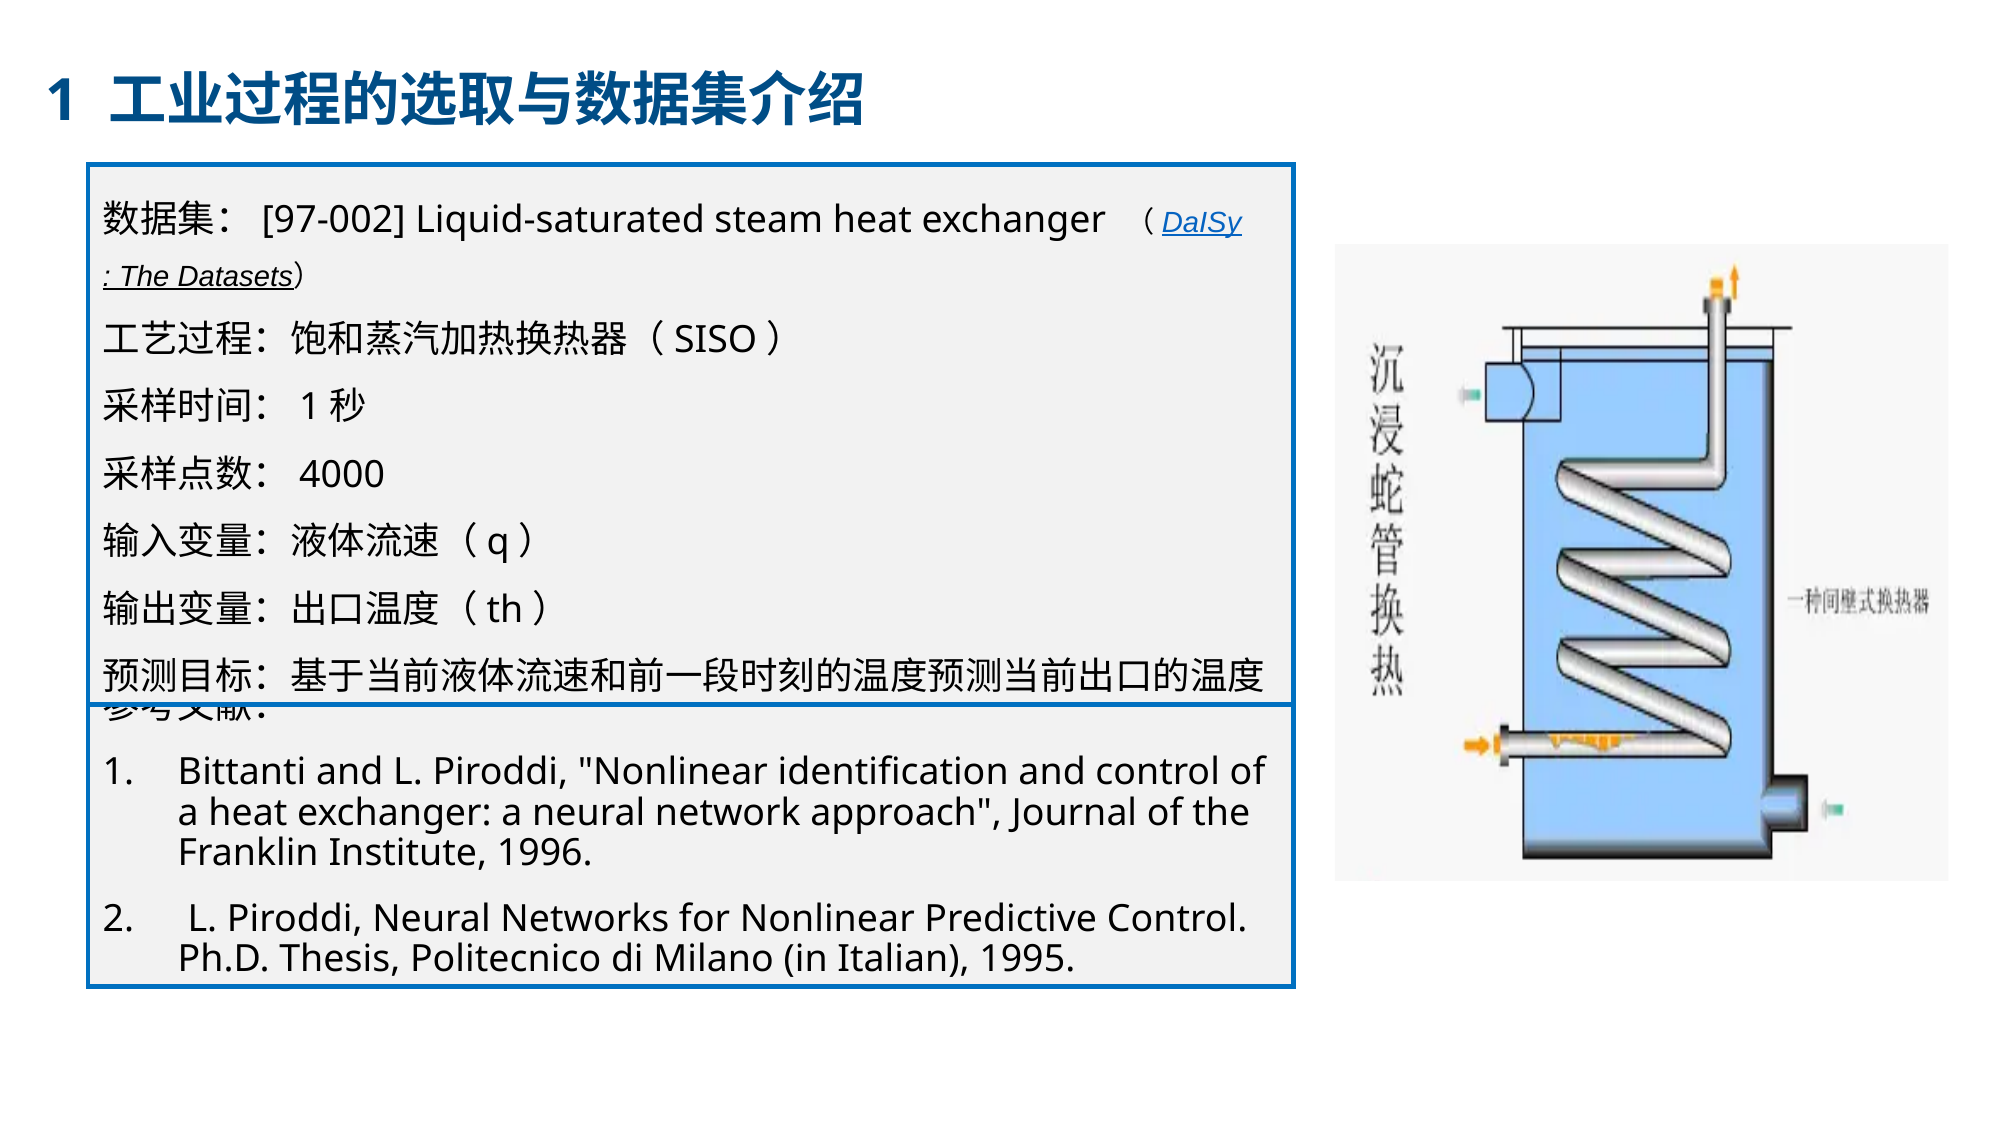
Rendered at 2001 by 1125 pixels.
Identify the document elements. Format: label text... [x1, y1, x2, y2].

text_box 数据集：[97-002] Liquid-saturated steam heat exchanger （DaISy: The Datasets） 工艺过程：饱和蒸汽加热换热器（SISO） 采样时间：1秒 采样点数：4000 输入变量：液体流速（q） 输出变量：出口温度（th） 预测目标：基于当前液体流速和前一段时刻的温度预测当前出口的温度 [87, 164, 1294, 705]
picture [1334, 244, 1949, 881]
text_box 参考文献： Bittanti and L. Piroddi, "Nonlinear identification and control of a heat exchanger: a neural network approach", Journal of the Franklin Institute, 1996. L. Piroddi, Neural Networks for Nonlinear Predictive Control. Ph.D. Thesis, Politecnico di Milano (in Italian), 1995. [87, 705, 1294, 987]
text_box 1 工业过程的选取与数据集介绍 [29, 56, 1029, 138]
